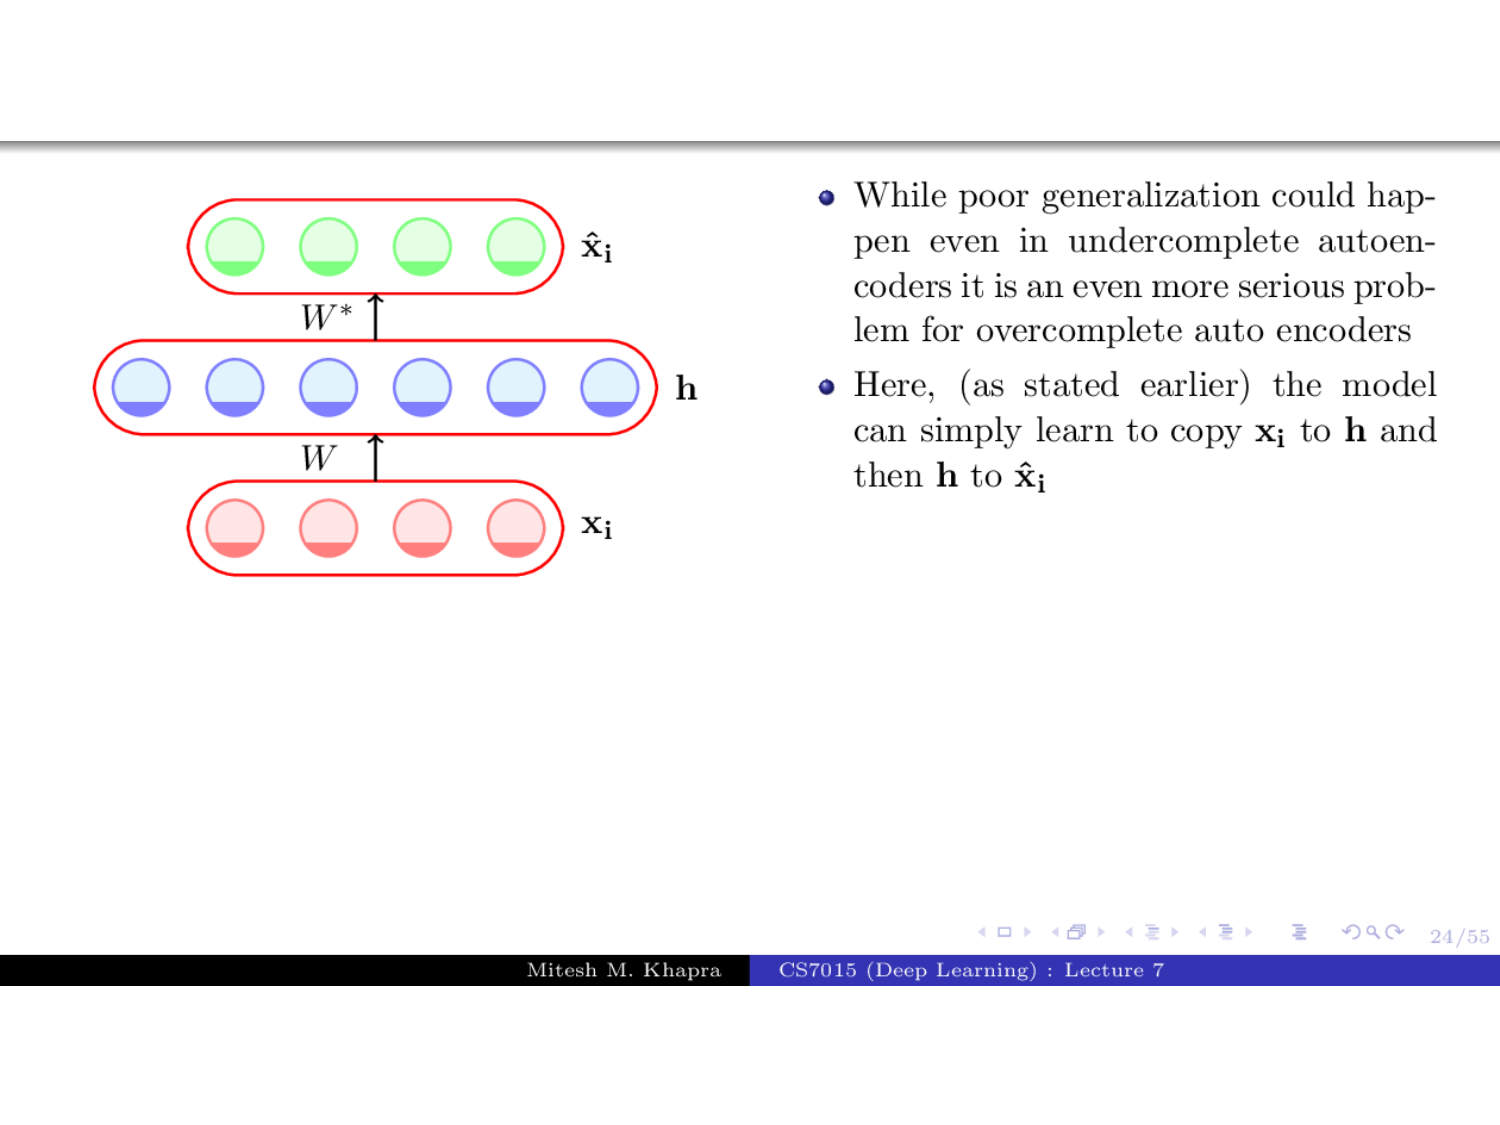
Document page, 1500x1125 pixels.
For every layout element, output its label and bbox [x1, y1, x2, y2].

picture [0, 141, 1500, 986]
